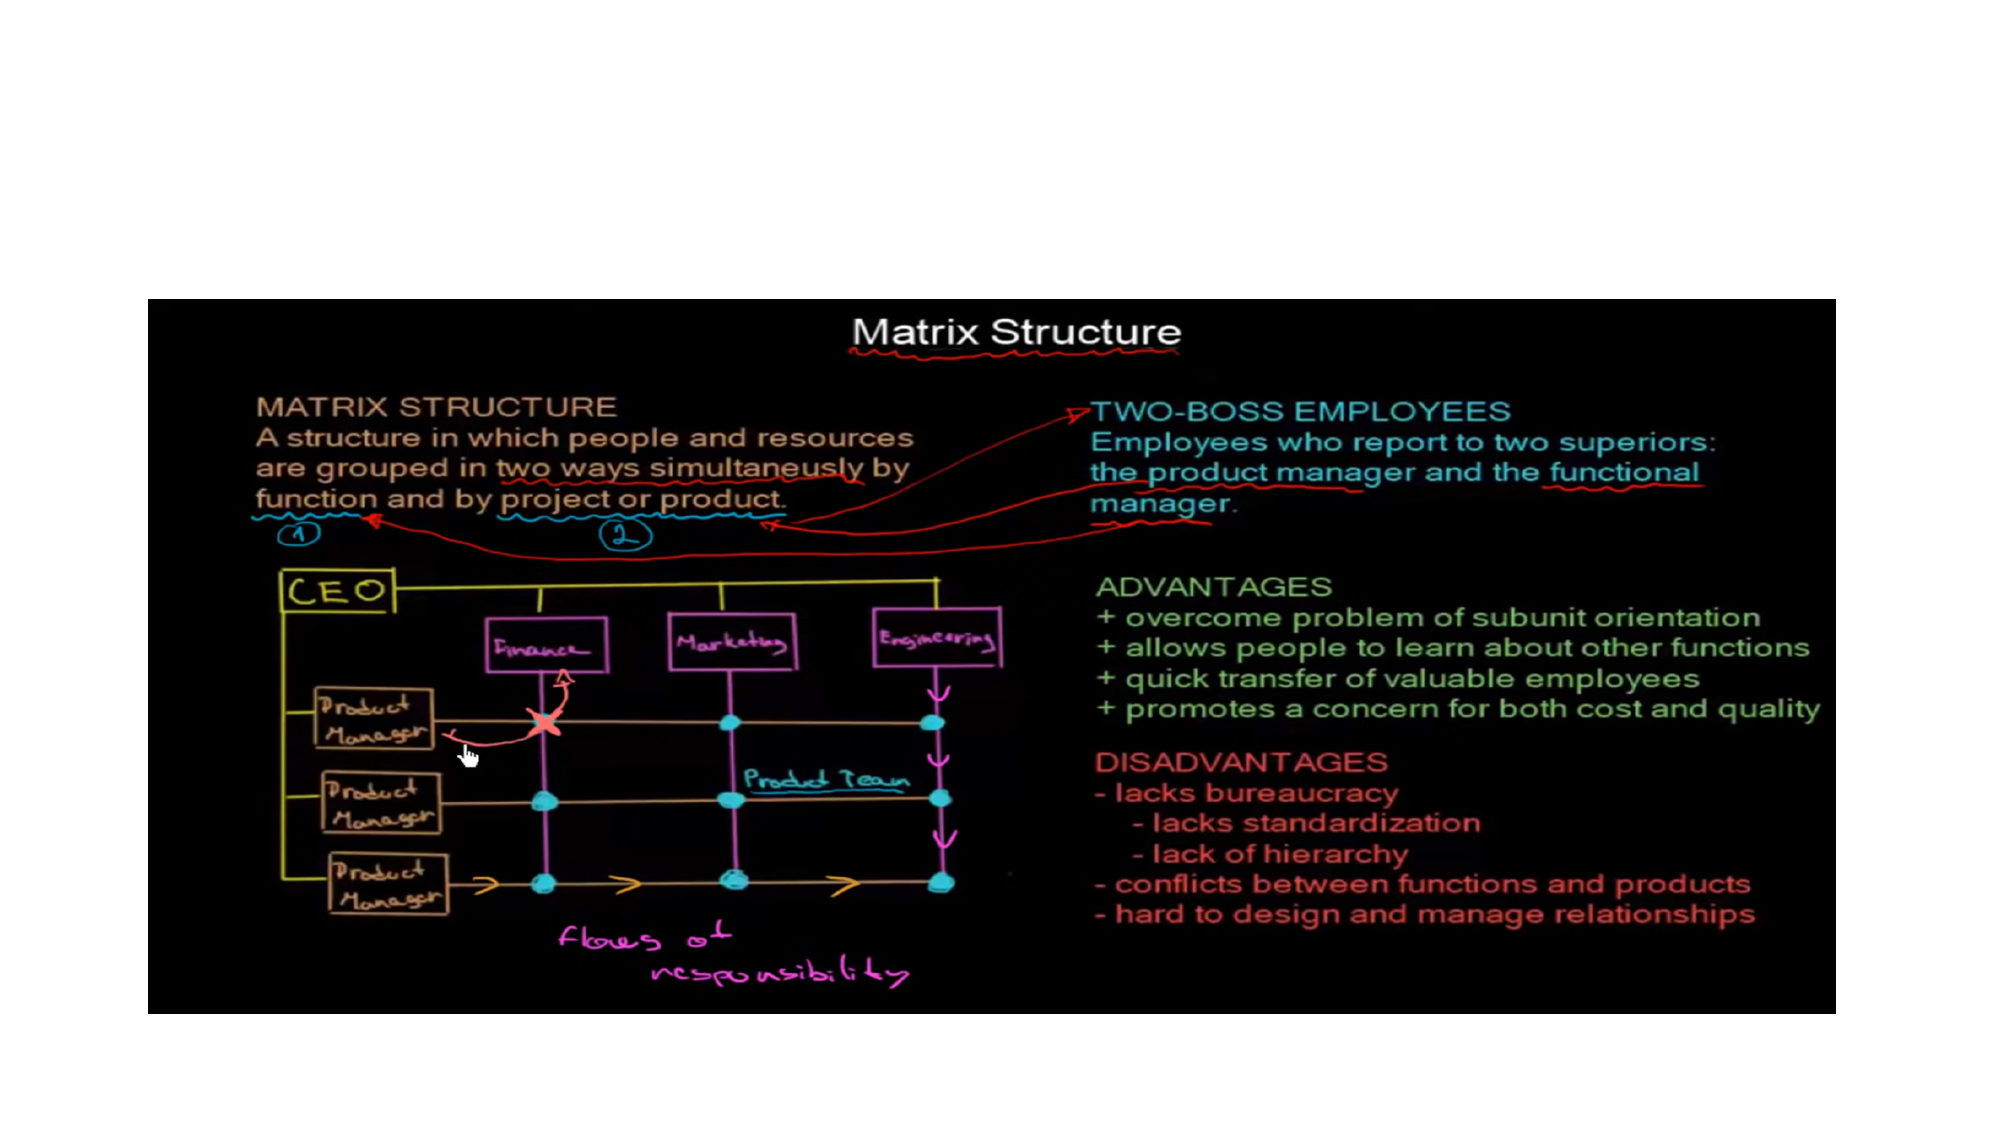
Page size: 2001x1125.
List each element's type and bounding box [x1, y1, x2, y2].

list [148, 299, 1836, 1014]
